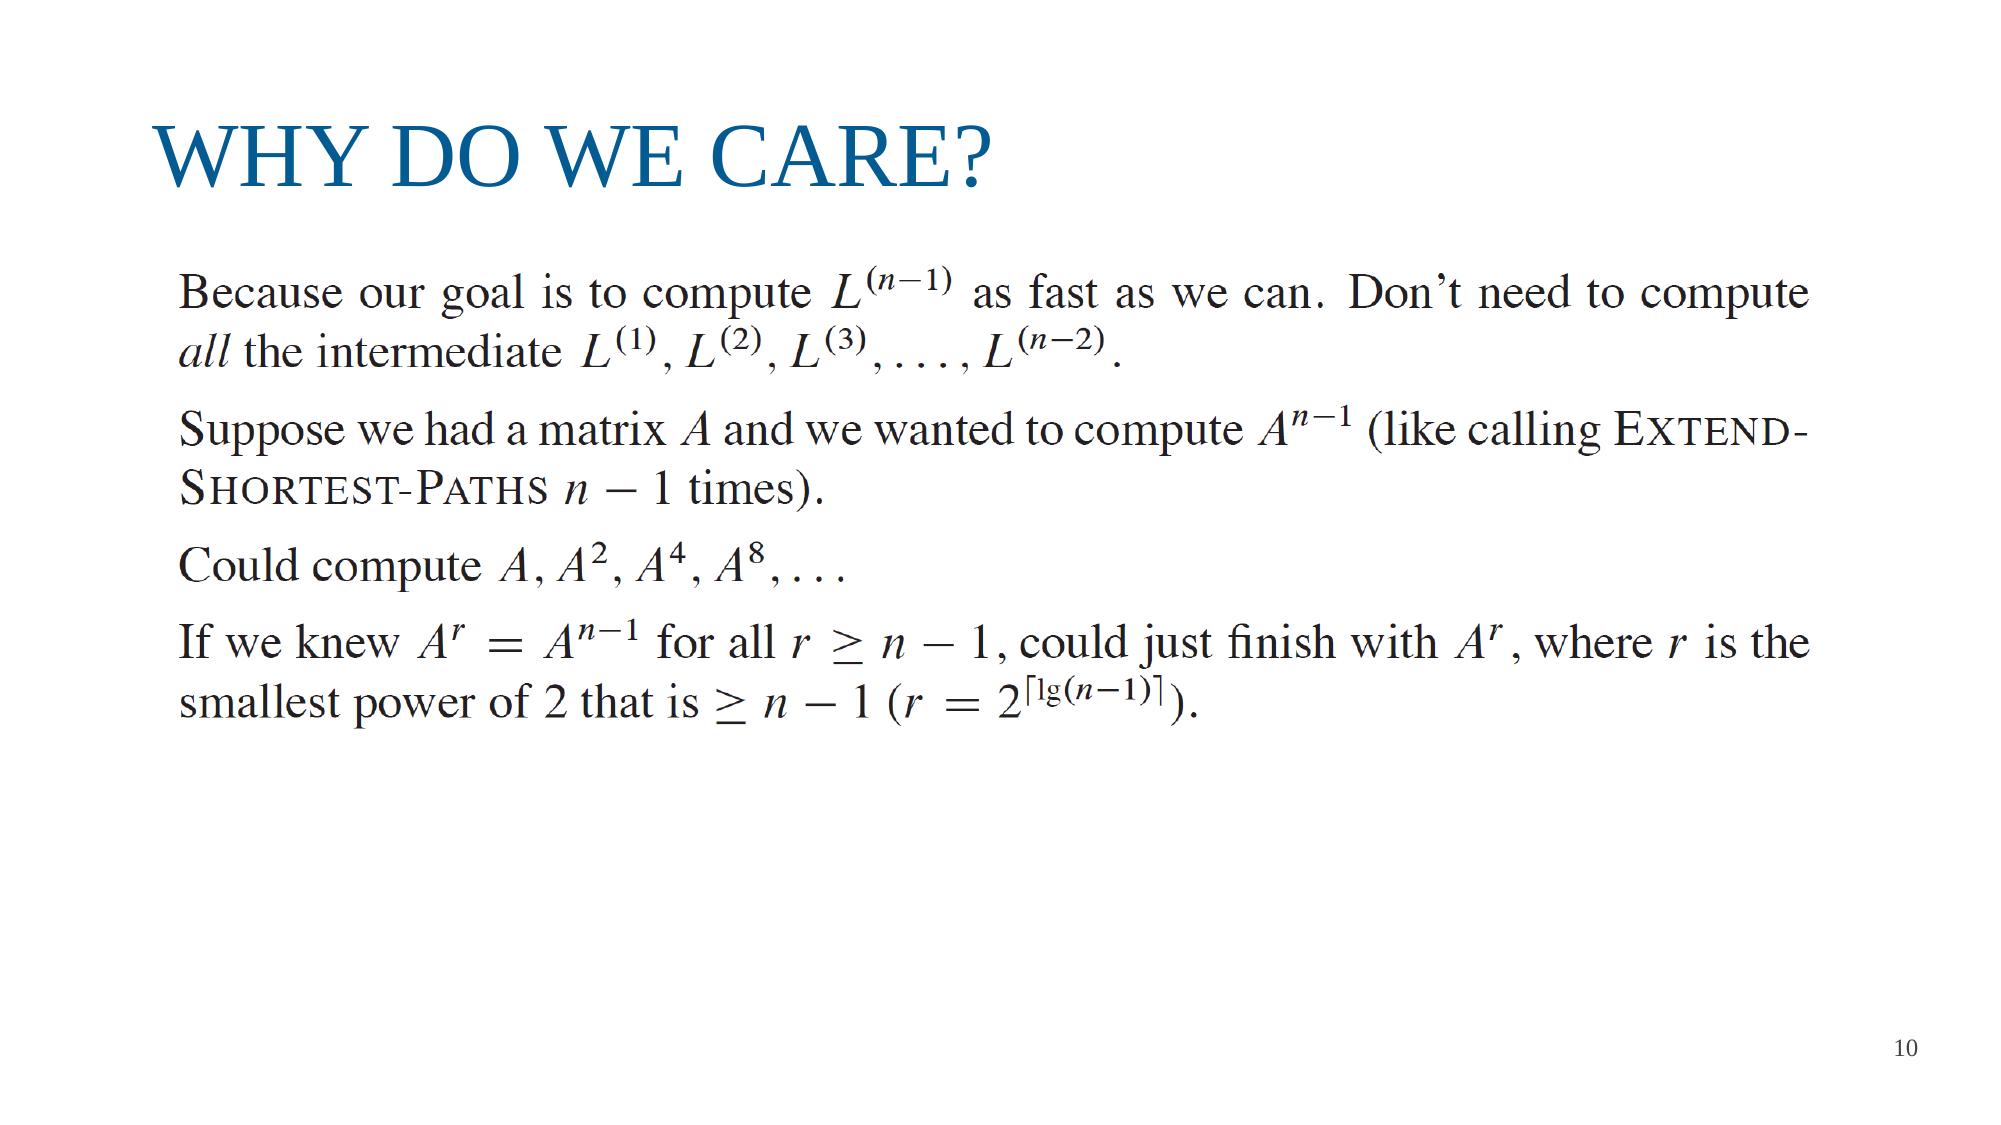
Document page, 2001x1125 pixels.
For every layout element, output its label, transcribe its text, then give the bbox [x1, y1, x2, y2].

picture [170, 262, 1829, 736]
title WHY DO WE CARE? [137, 48, 1863, 266]
slide_number 10 [1483, 1016, 1934, 1077]
